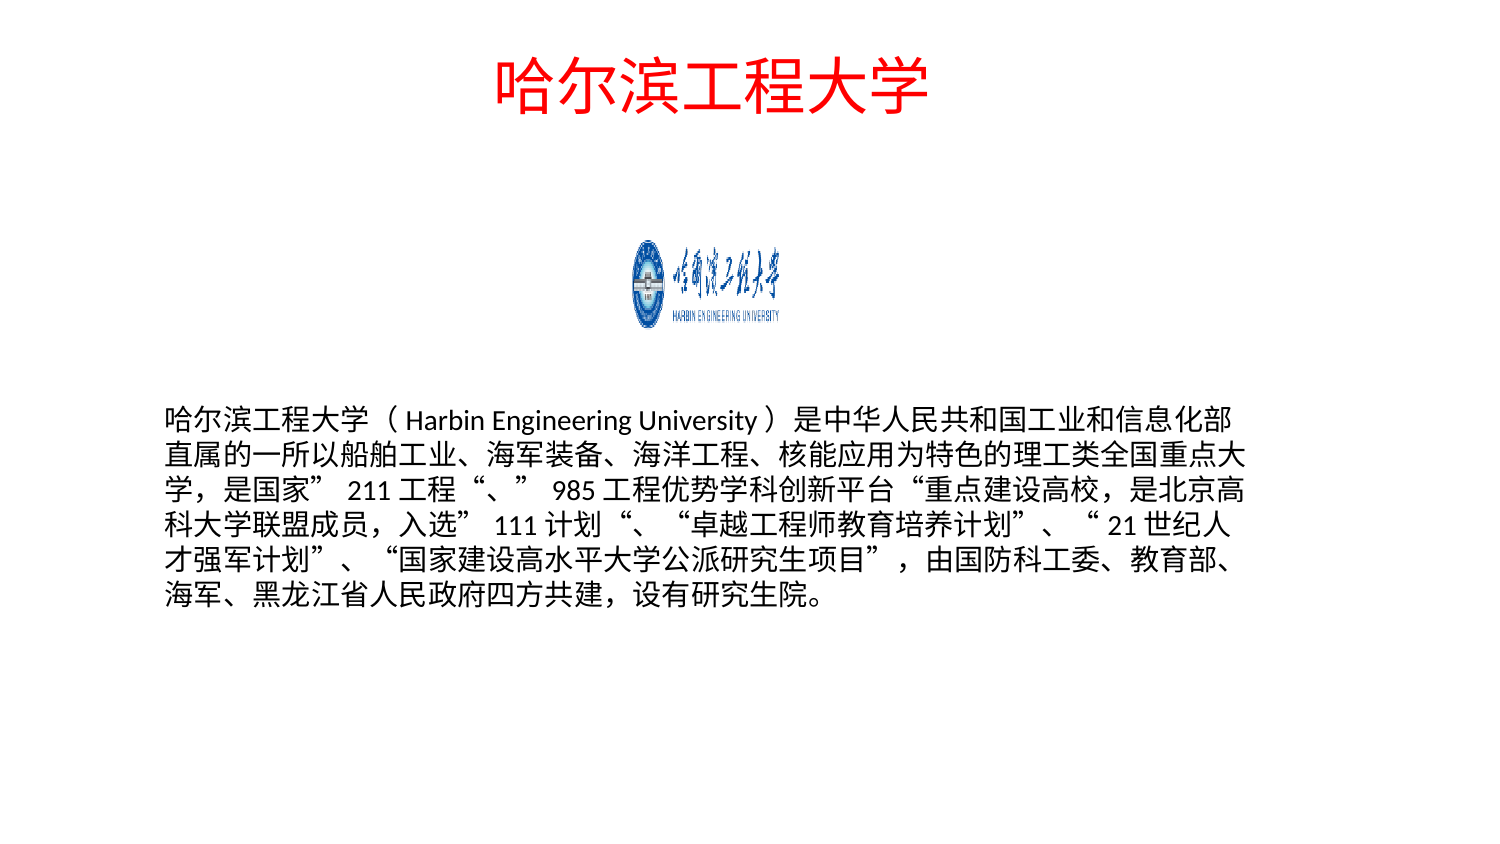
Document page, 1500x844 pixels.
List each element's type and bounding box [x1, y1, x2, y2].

picture [629, 210, 780, 361]
